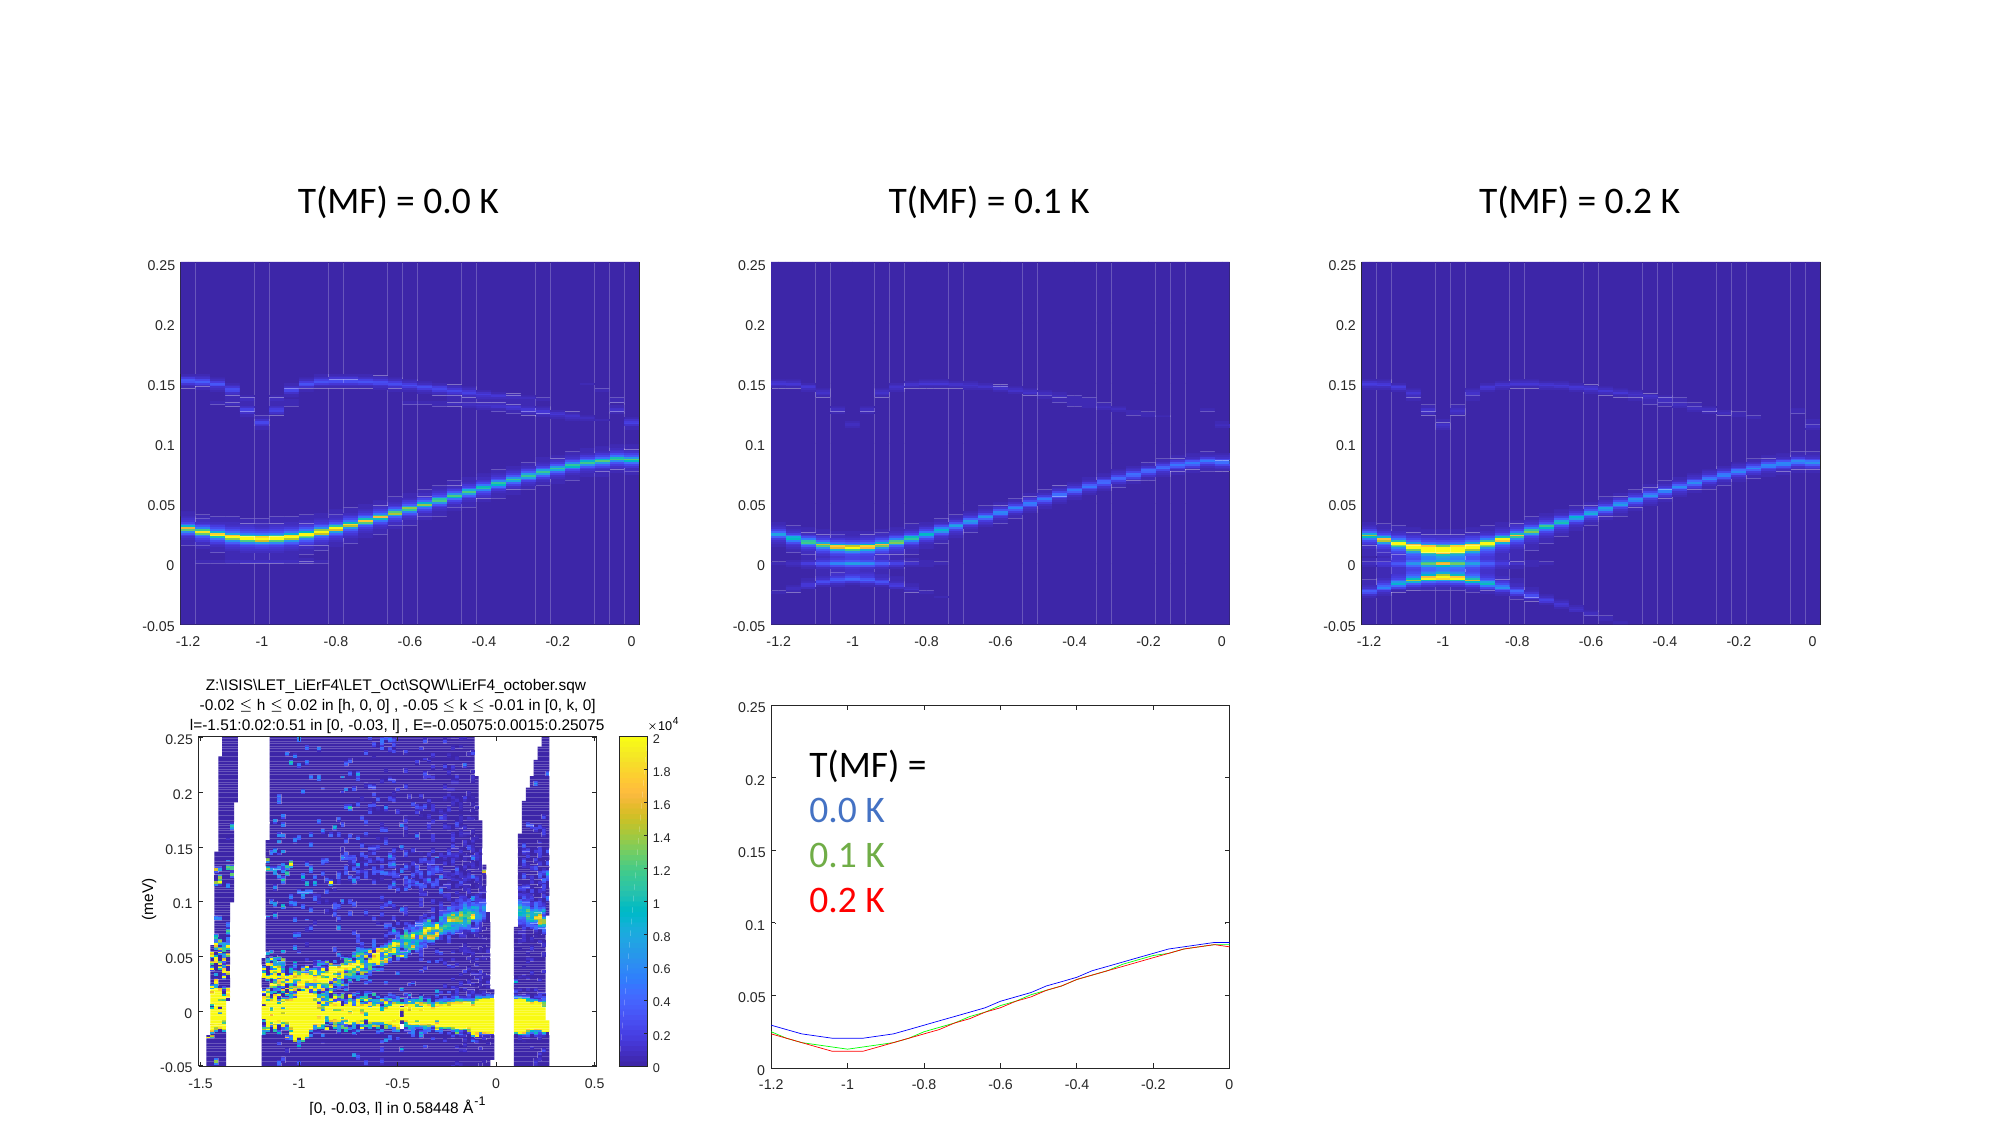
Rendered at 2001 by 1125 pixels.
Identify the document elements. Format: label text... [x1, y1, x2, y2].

picture [103, 229, 1876, 1116]
text_box T(MF) = 0.0 K [283, 168, 515, 229]
text_box T(MF) = 0.1 K [873, 168, 1105, 229]
text_box T(MF) = 0.2 K [1464, 168, 1696, 229]
